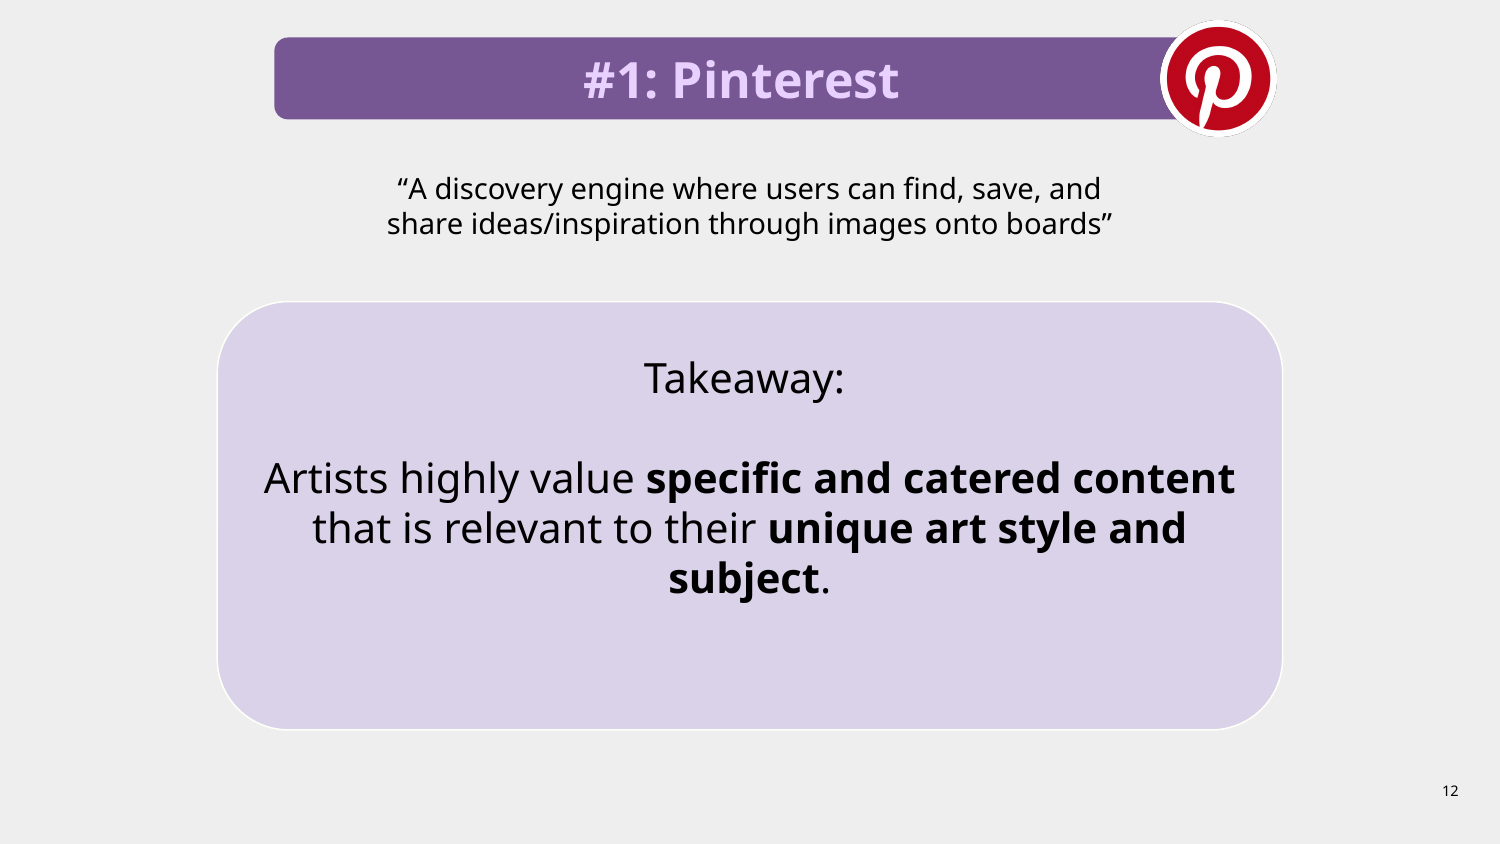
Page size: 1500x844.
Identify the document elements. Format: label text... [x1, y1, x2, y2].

picture [1159, 20, 1277, 137]
text_box Takeaway: Artists highly value specific and catered content that is relevant to their unique art style and subject. [217, 301, 1283, 730]
text_box “A discovery engine where users can find, save, and share ideas/inspiration through images onto boards” [365, 155, 1135, 255]
text_box #1: Pinterest [274, 37, 1154, 120]
